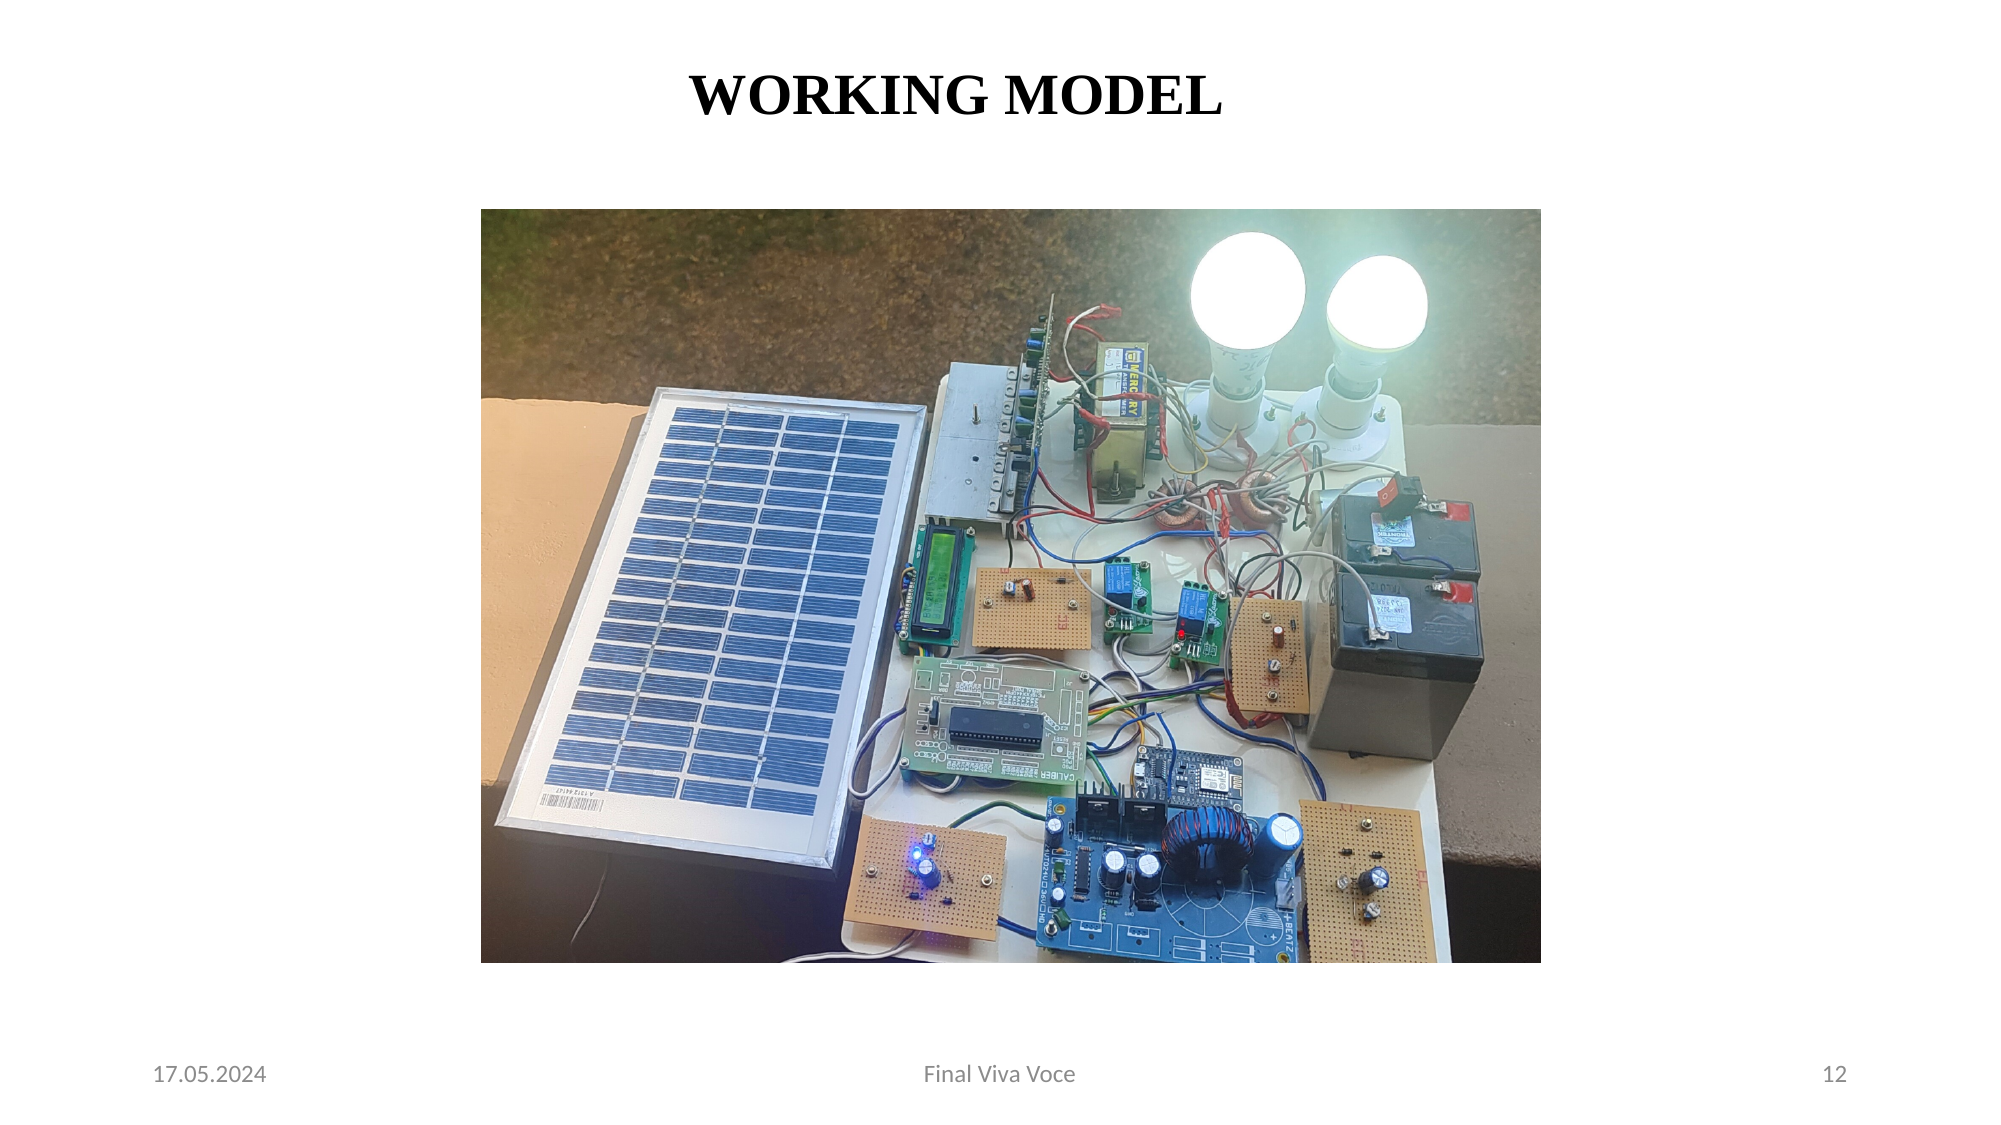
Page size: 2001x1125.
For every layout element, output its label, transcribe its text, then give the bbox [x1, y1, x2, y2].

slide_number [137, 1042, 588, 1103]
footer Final Viva Voce [662, 1042, 1338, 1103]
title WORKING MODEL [137, 0, 1863, 192]
slide_number 12 [1412, 1042, 1863, 1103]
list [481, 209, 1541, 963]
